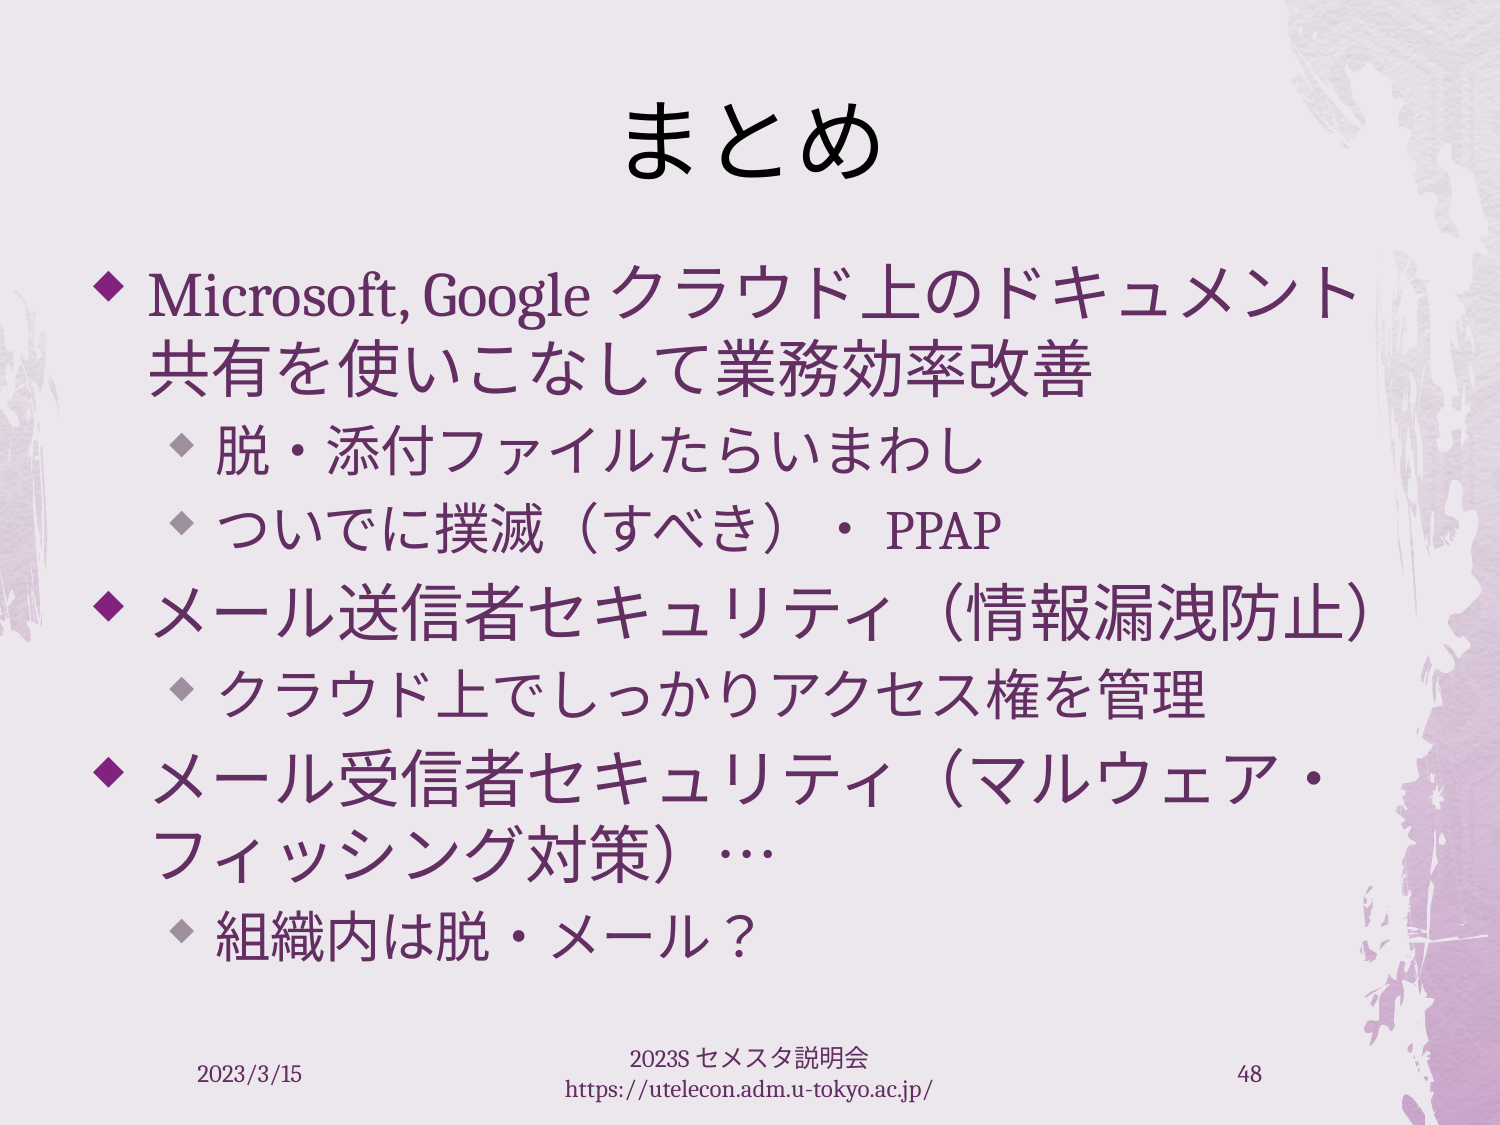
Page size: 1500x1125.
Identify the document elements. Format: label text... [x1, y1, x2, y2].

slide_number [75, 1042, 425, 1103]
slide_number 48 [1074, 1042, 1425, 1103]
title まとめ [75, 45, 1425, 233]
footer 2023Sセメスタ説明会 https://utelecon.adm.u-tokyo.ac.jp/ [512, 1042, 988, 1103]
list Microsoft, Googleクラウド上のドキュメント共有を使いこなして業務効率改善 脱・添付ファイルたらいまわし ついでに撲滅（すべき）・PPAP メール送信者セキュリティ（情報漏洩防止） クラウド上でしっかりアクセス権を管理 メール受信者セキュリティ（マルウェア・フィッシング対策）… 組織内は脱・メール？ [75, 246, 1425, 989]
